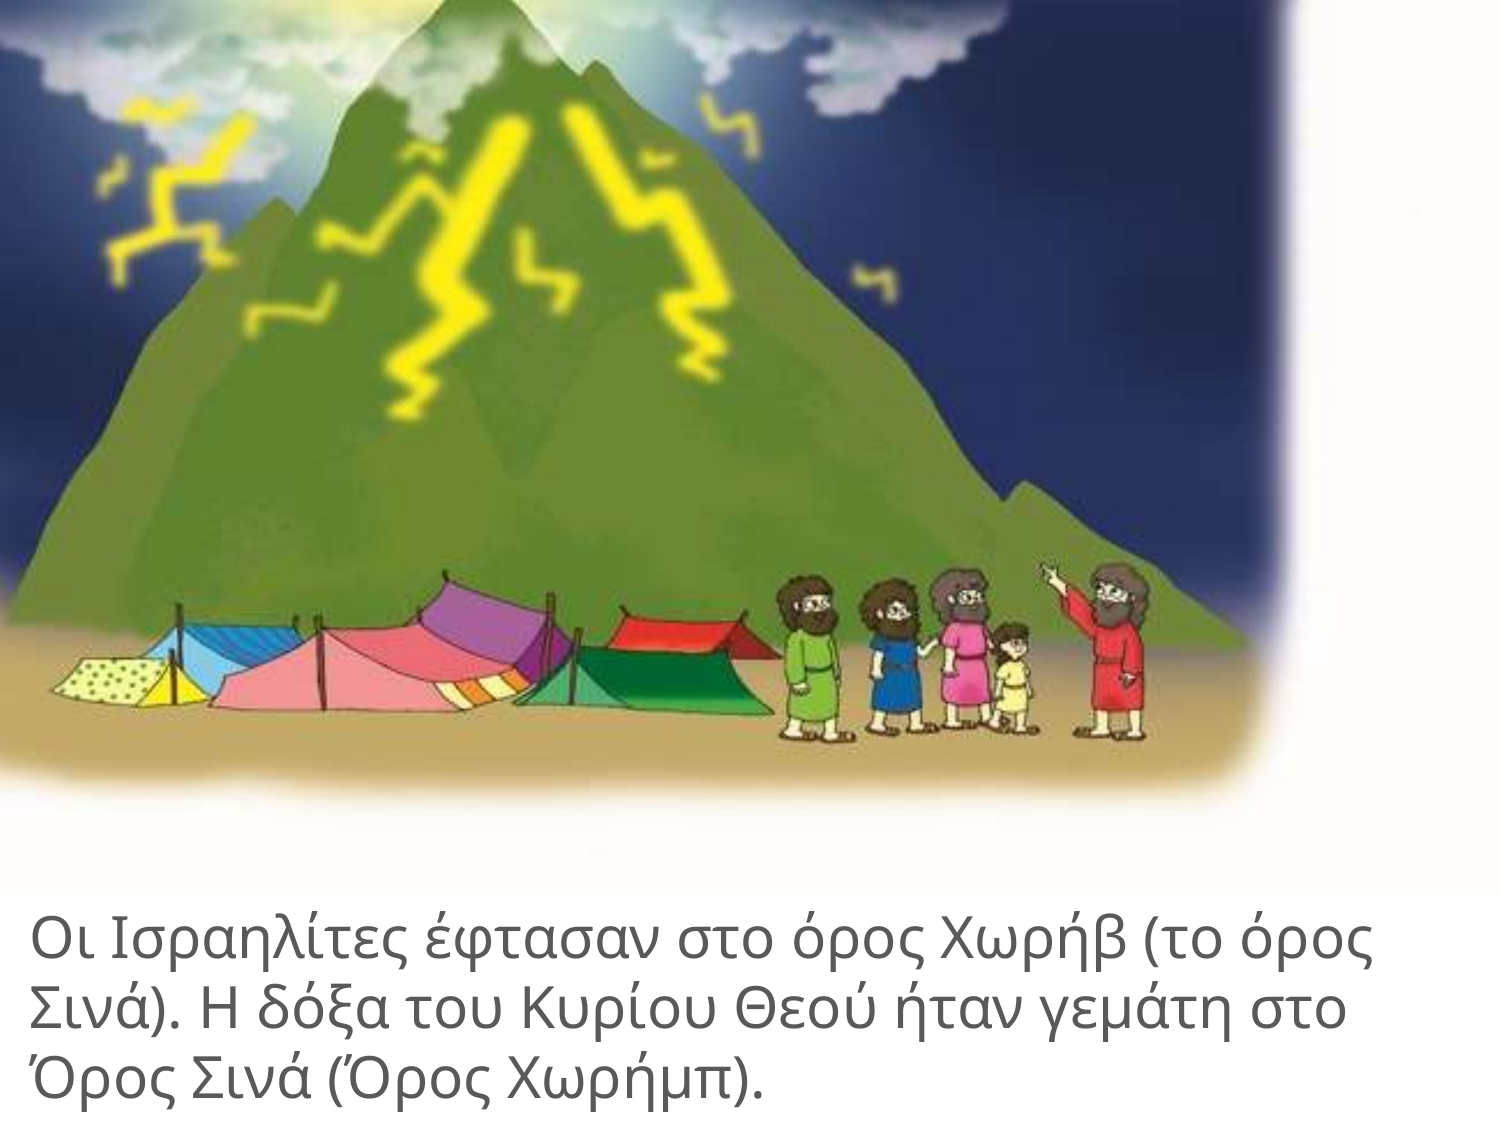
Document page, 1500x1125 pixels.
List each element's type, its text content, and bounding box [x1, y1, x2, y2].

picture [0, 0, 1500, 894]
text_box Οι Ισραηλίτες έφτασαν στο όρος Χωρήβ (το όρος Σινά). Η δόξα του Κυρίου Θεού ήταν γεμάτη στο Όρος Σινά (Όρος Χωρήμπ). [14, 902, 1486, 1118]
